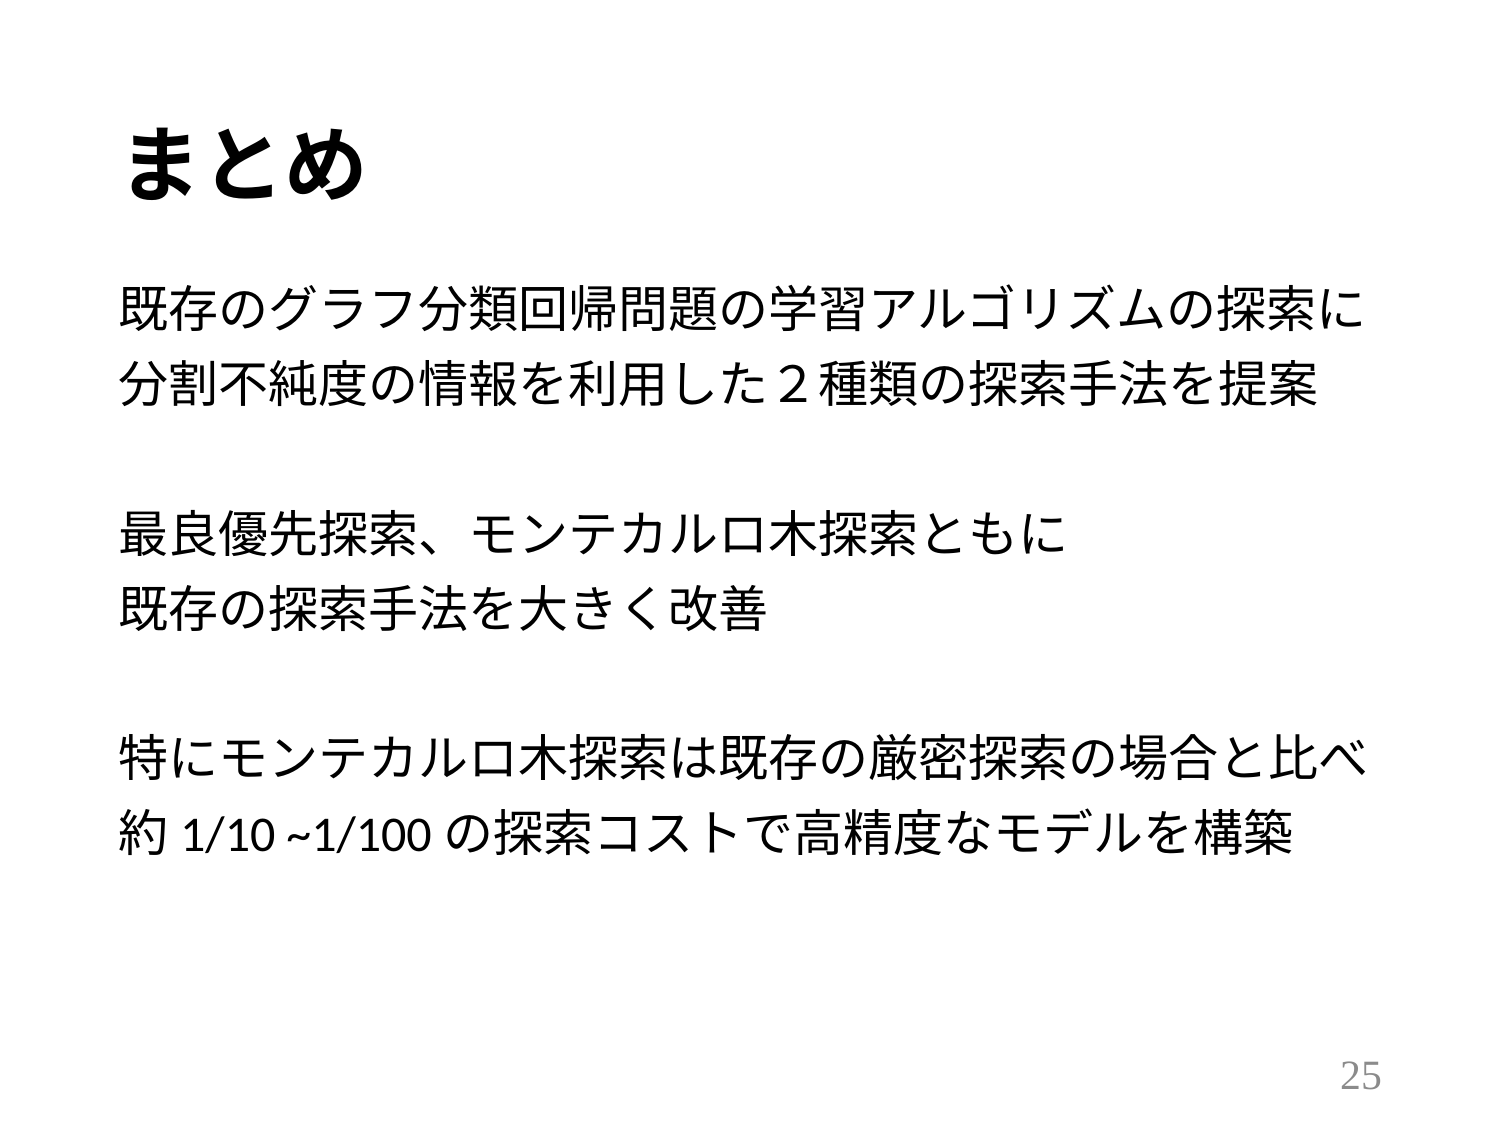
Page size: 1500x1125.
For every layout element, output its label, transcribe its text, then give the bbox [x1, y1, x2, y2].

list 既存のグラフ分類回帰問題の学習アルゴリズムの探索に 分割不純度の情報を利用した２種類の探索手法を提案 最良優先探索、モンテカルロ木探索ともに 既存の探索手法を大きく改善 特にモンテカルロ木探索は既存の厳密探索の場合と比べ 約1/10 ~1/100の探索コストで高精度なモデルを構築 [103, 277, 1397, 1014]
title まとめ [103, 59, 1397, 277]
slide_number 24 [1059, 1042, 1397, 1103]
